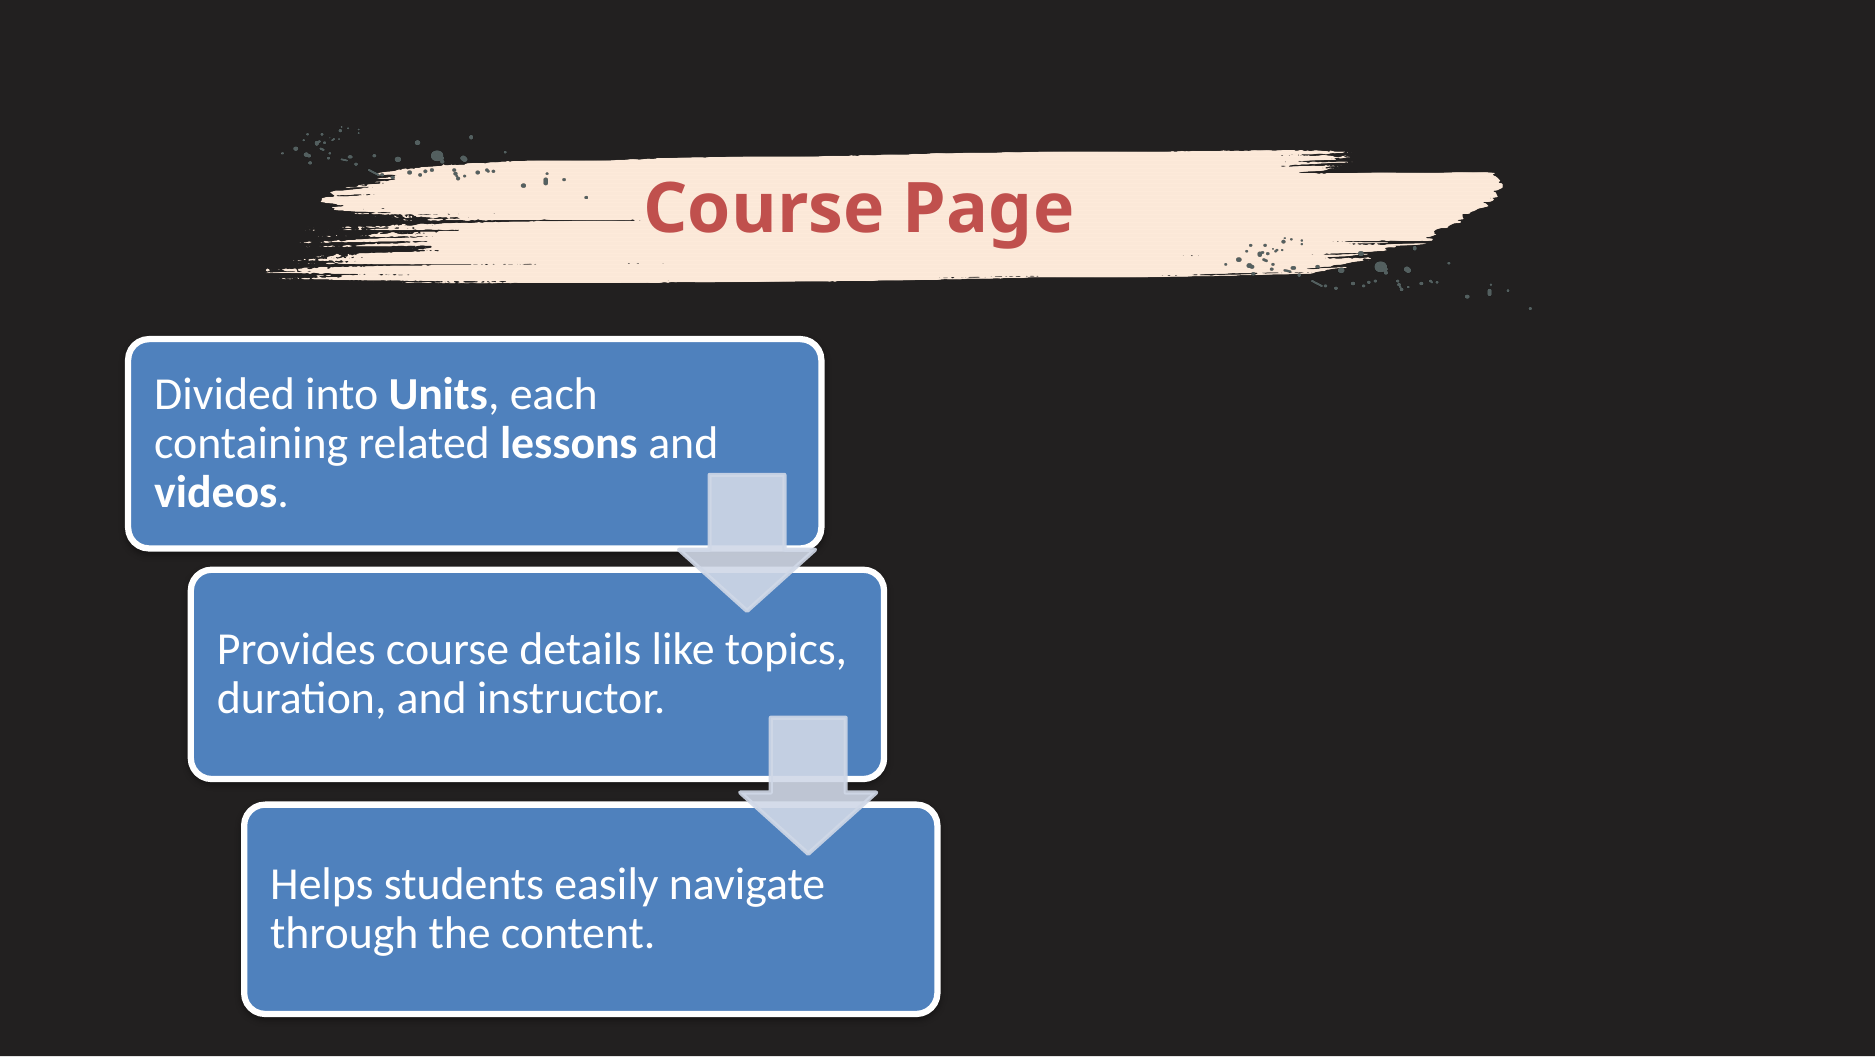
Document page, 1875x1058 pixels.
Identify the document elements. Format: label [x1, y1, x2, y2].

text_box [262, 126, 1532, 310]
text_box [121, 315, 938, 1015]
